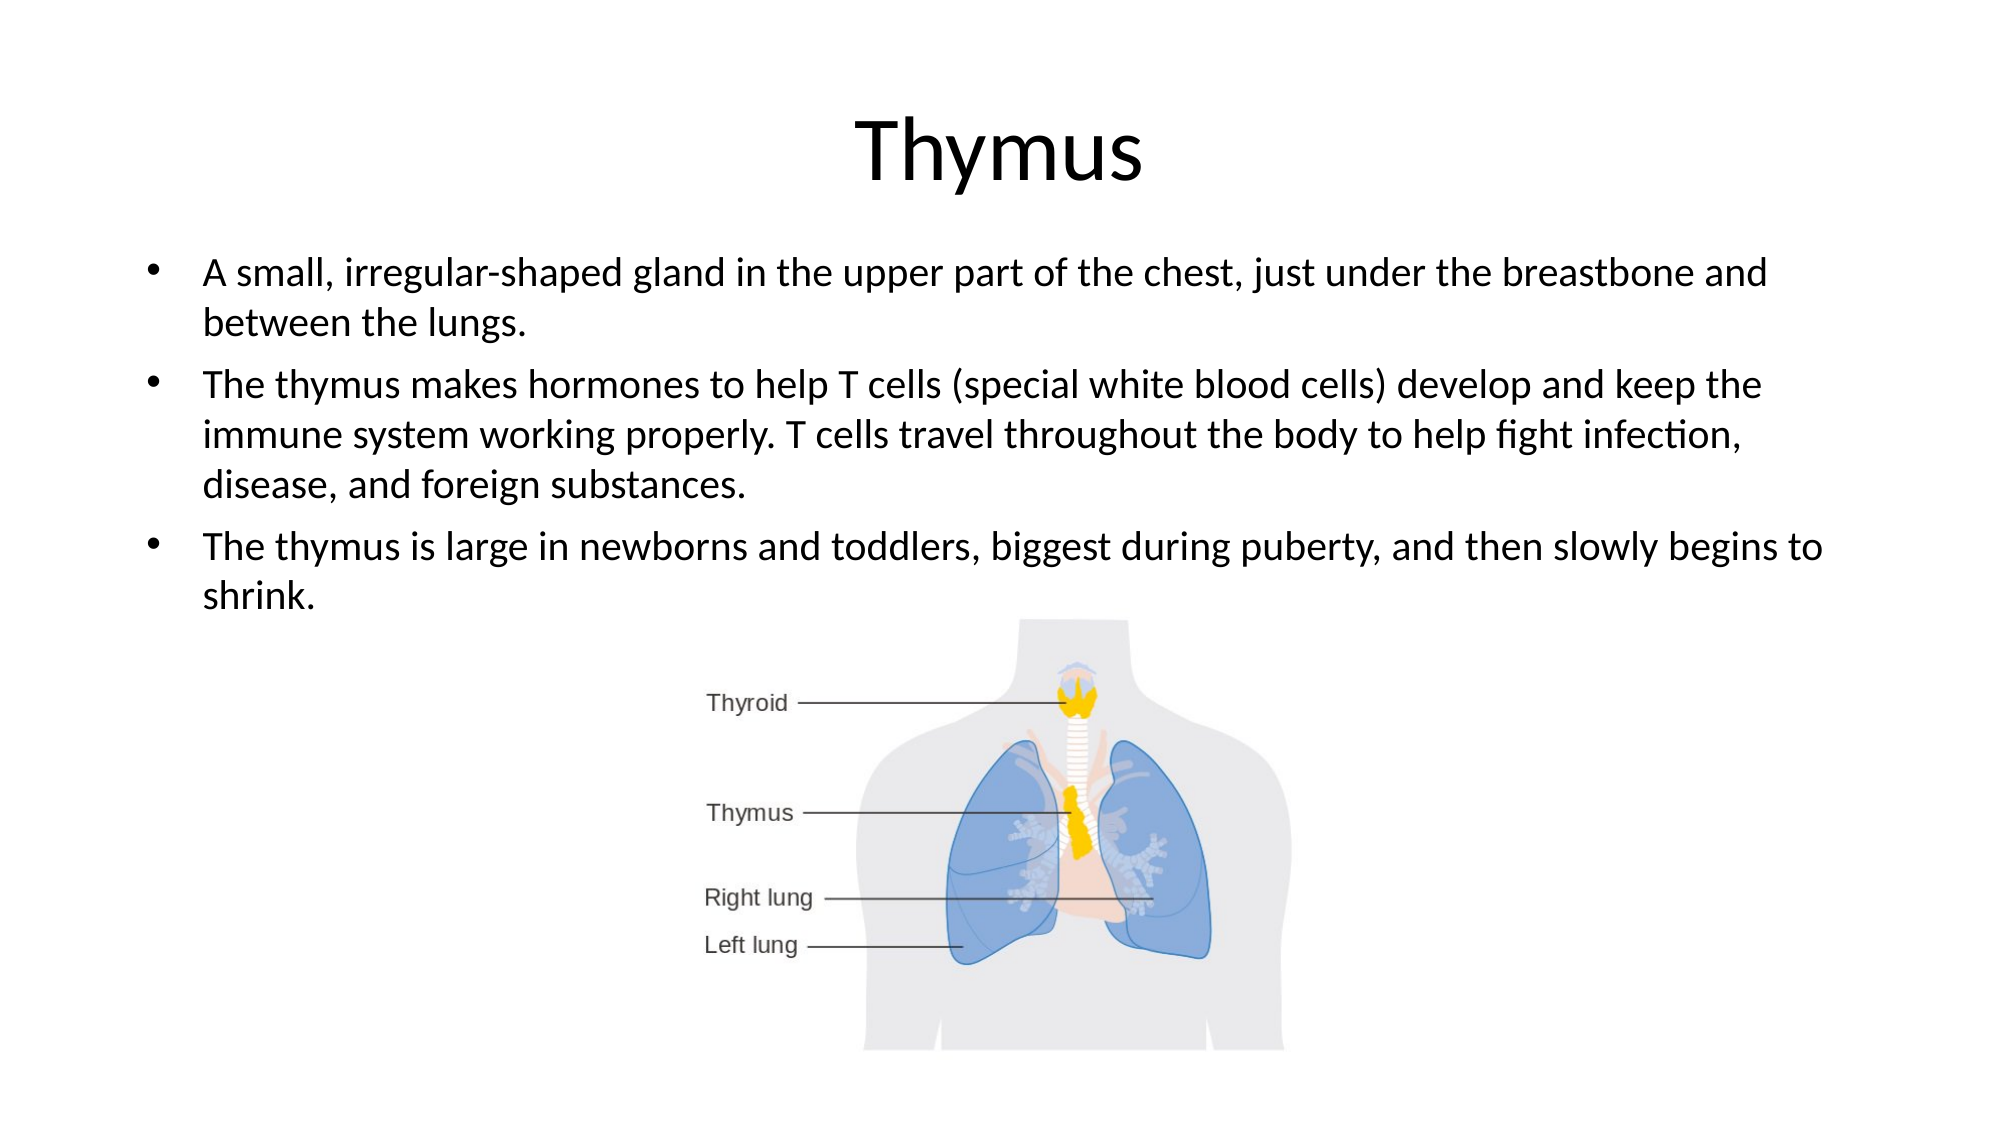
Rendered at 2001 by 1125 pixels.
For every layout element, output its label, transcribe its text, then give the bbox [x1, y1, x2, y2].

picture [678, 592, 1322, 1076]
list A small, irregular-shaped gland in the upper part of the chest, just under the breastbone and between the lungs. The thymus makes hormones to help T cells (special white blood cells) develop and keep the immune system working properly. T cells travel throughout the body to help fight infection, disease, and foreign substances. The thymus is large in newborns and toddlers, biggest during puberty, and then slowly begins to shrink. [131, 237, 1869, 815]
title Thymus [324, 49, 1675, 237]
